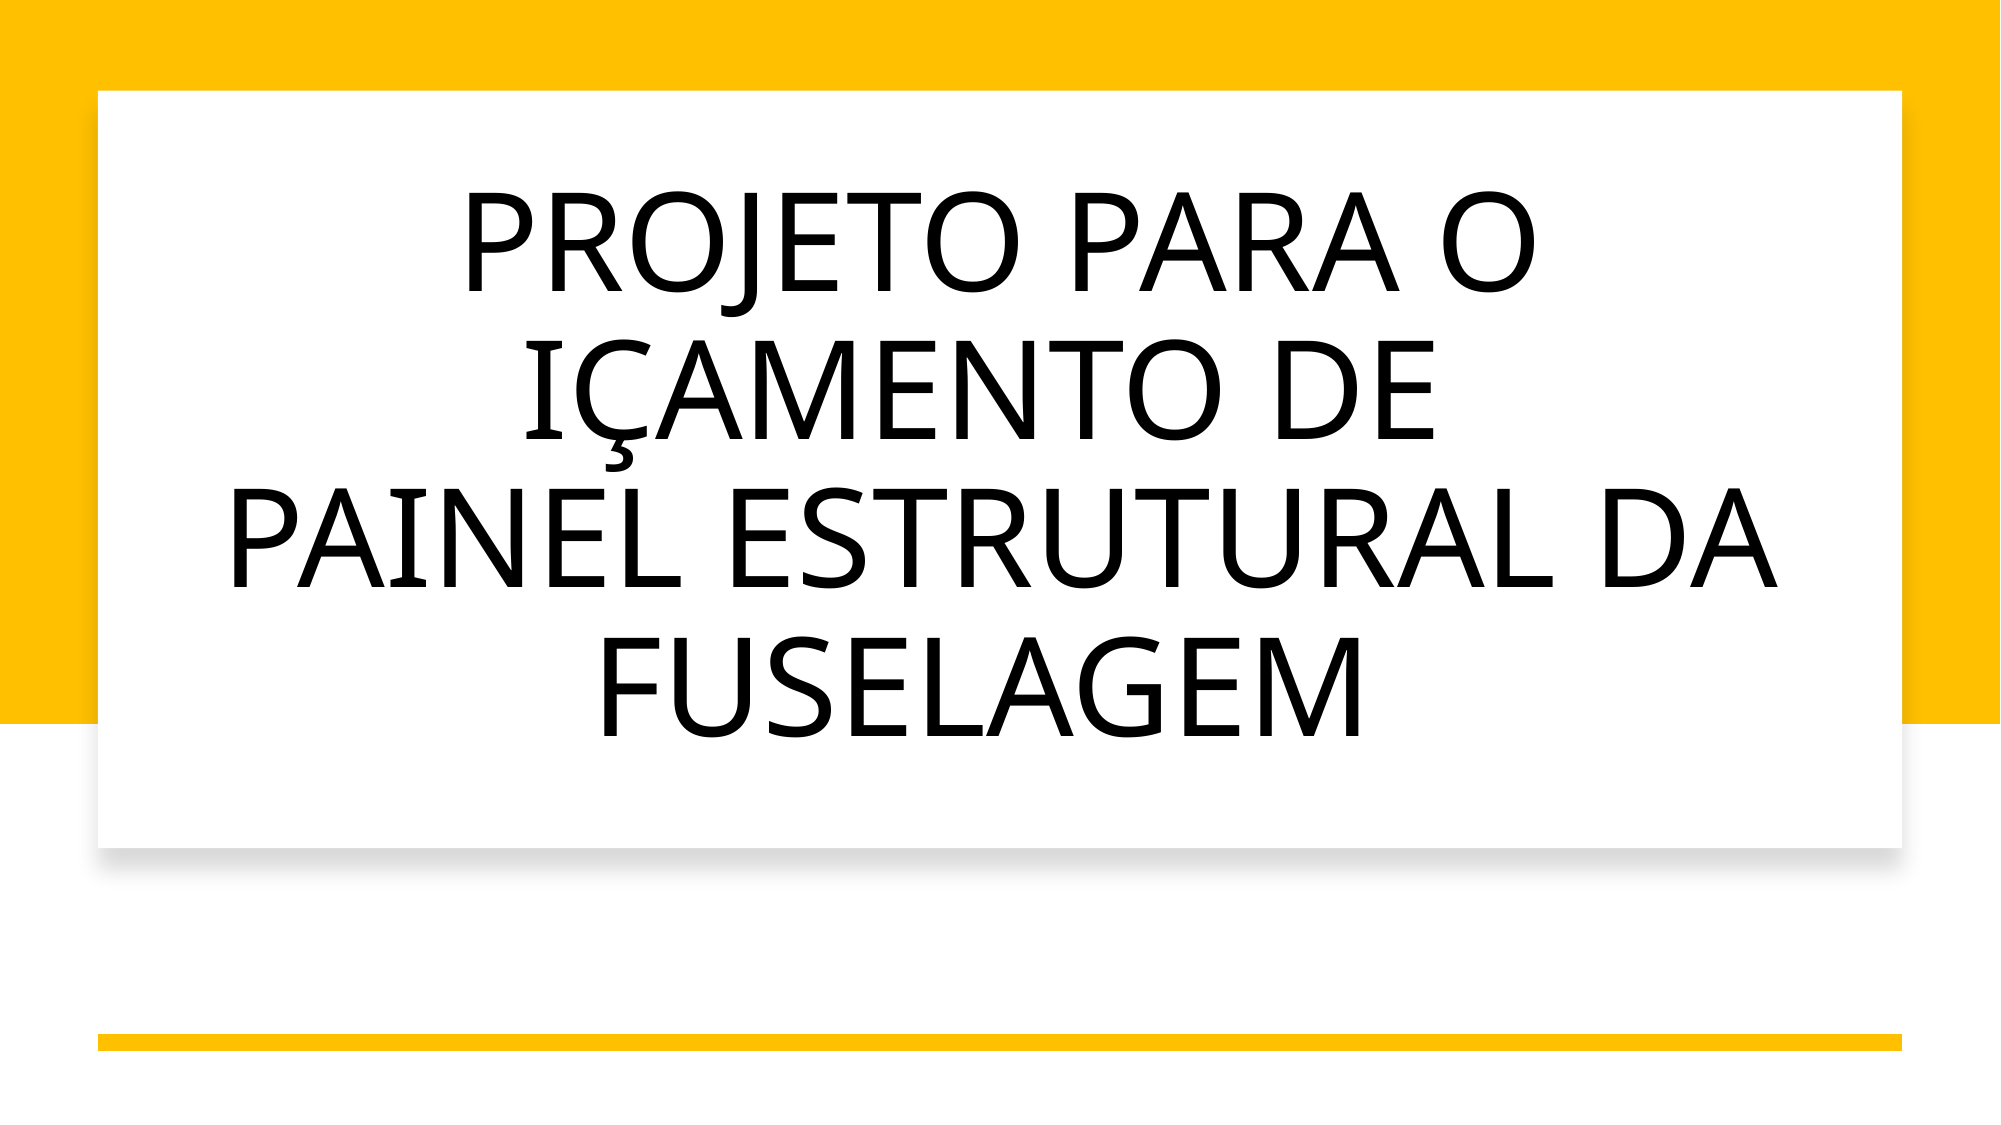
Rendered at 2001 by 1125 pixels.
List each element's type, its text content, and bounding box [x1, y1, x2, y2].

text_box [0, 0, 2000, 725]
text_box [0, 725, 2000, 1125]
title PROJETO PARA O IÇAMENTO DE PAINEL ESTRUTURAL DA FUSELAGEM [97, 90, 1903, 849]
